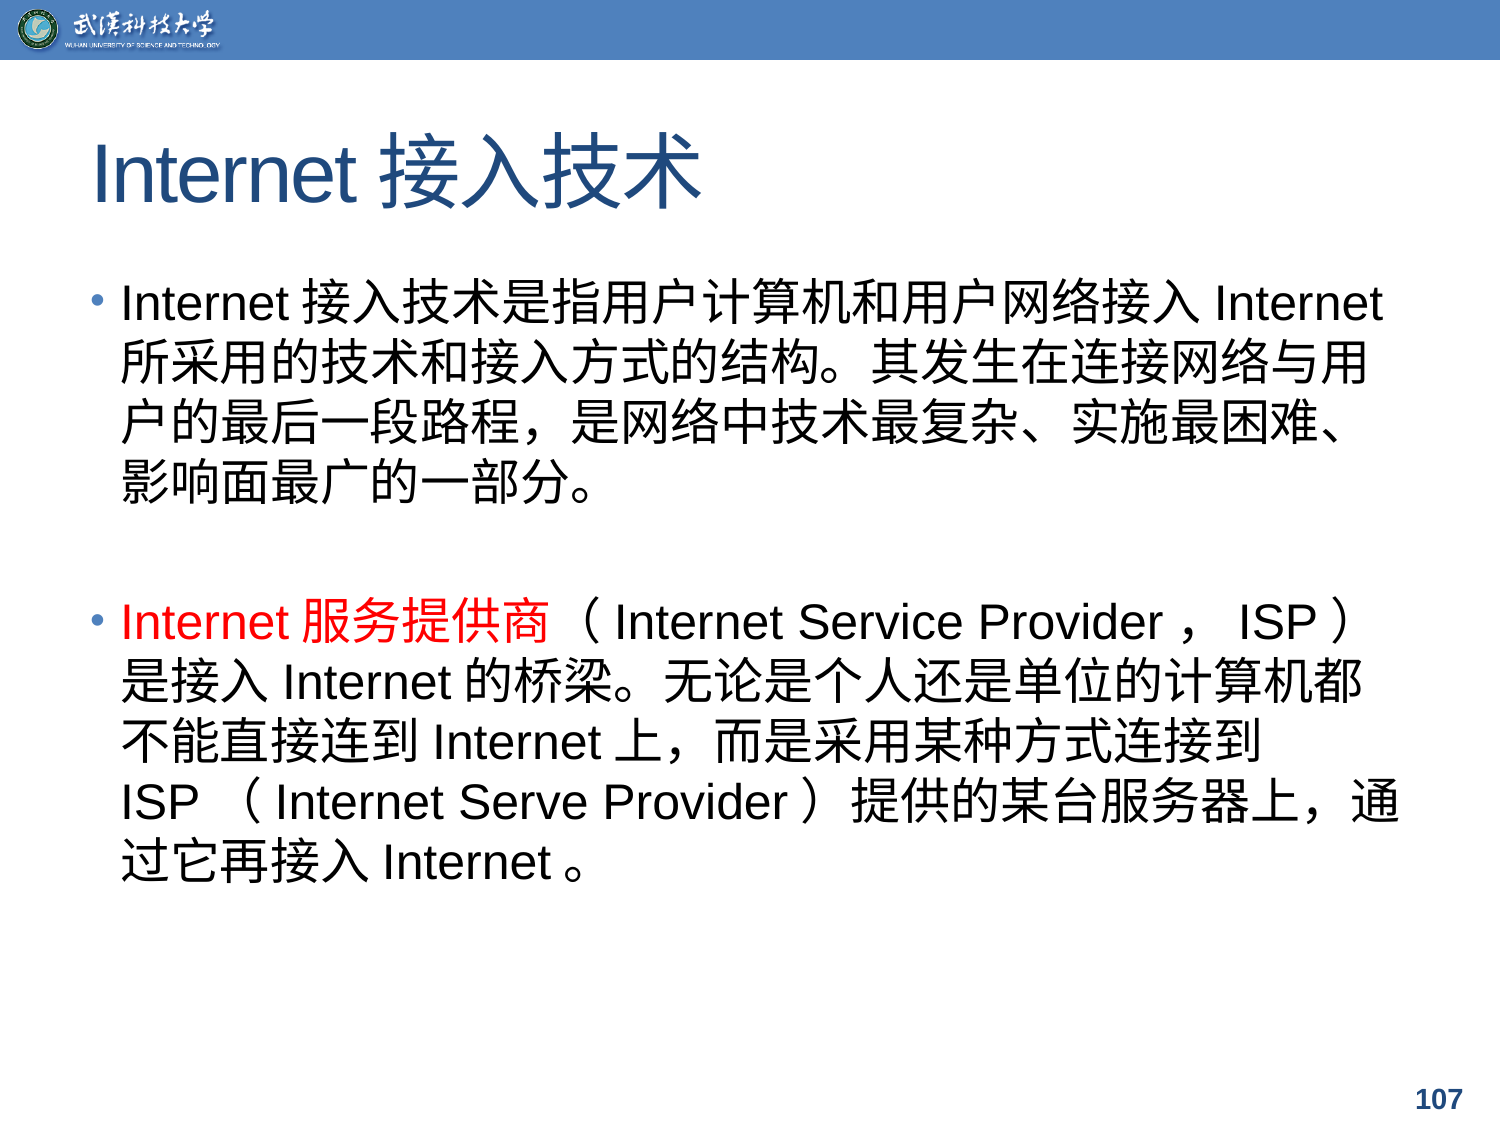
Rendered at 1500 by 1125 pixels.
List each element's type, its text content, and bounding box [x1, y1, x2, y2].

title Internet接入技术 [75, 87, 1425, 250]
slide_number 107 [1400, 1071, 1500, 1125]
picture [8, 4, 228, 58]
list Internet接入技术是指用户计算机和用户网络接入Internet所采用的技术和接入方式的结构。其发生在连接网络与用户的最后一段路程，是网络中技术最复杂、实施最困难、影响面最广的一部分。 Internet服务提供商（Internet Service Provider，ISP）是接入Internet的桥梁。无论是个人还是单位的计算机都不能直接连到Internet上，而是采用某种方式连接到ISP（Internet Serve Provider）提供的某台服务器上，通过它再接入Internet。 [75, 262, 1425, 1063]
